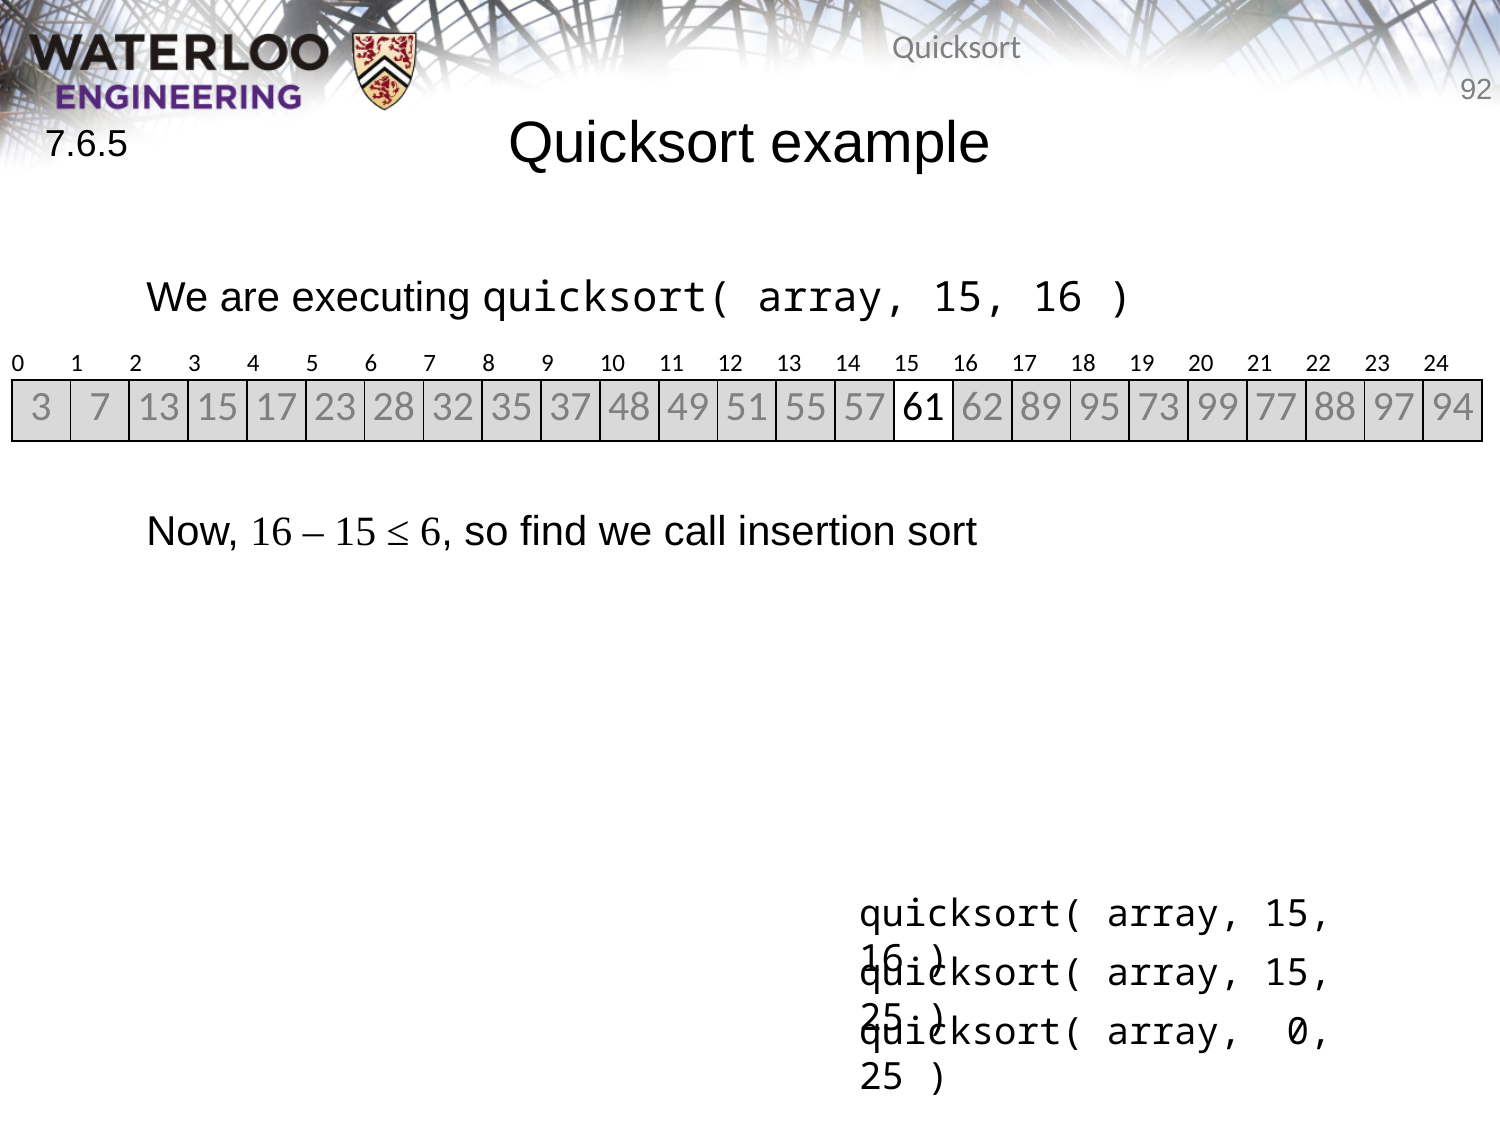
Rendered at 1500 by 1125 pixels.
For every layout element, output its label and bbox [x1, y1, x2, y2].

table_cell [954, 381, 1011, 440]
table_cell [1365, 381, 1422, 440]
table_cell [1424, 381, 1481, 440]
table_cell [1248, 381, 1305, 440]
table_cell [1130, 381, 1187, 440]
table_cell [1013, 381, 1070, 440]
list [74, 442, 1426, 1006]
text_box [844, 881, 1447, 1105]
title [74, 44, 1426, 233]
table_cell [307, 381, 364, 440]
table_cell [660, 381, 717, 440]
table_cell [777, 381, 834, 440]
table_cell [130, 381, 187, 440]
picture [0, 0, 1500, 1125]
list [74, 262, 1426, 350]
table_cell [1307, 381, 1364, 440]
table_cell [601, 381, 658, 440]
table_cell [189, 381, 246, 440]
table_cell [248, 381, 305, 440]
table_cell [483, 381, 540, 440]
table_cell [13, 381, 70, 440]
table_cell [895, 381, 952, 440]
table_cell [542, 381, 599, 440]
table_cell [1071, 381, 1128, 440]
table_cell [836, 381, 893, 440]
table_cell [718, 381, 775, 440]
table_cell [365, 381, 423, 440]
table_cell [424, 381, 481, 440]
table_header [12, 350, 1482, 379]
table_cell [1189, 381, 1246, 440]
table_cell [71, 381, 128, 440]
text_box [30, 111, 143, 172]
